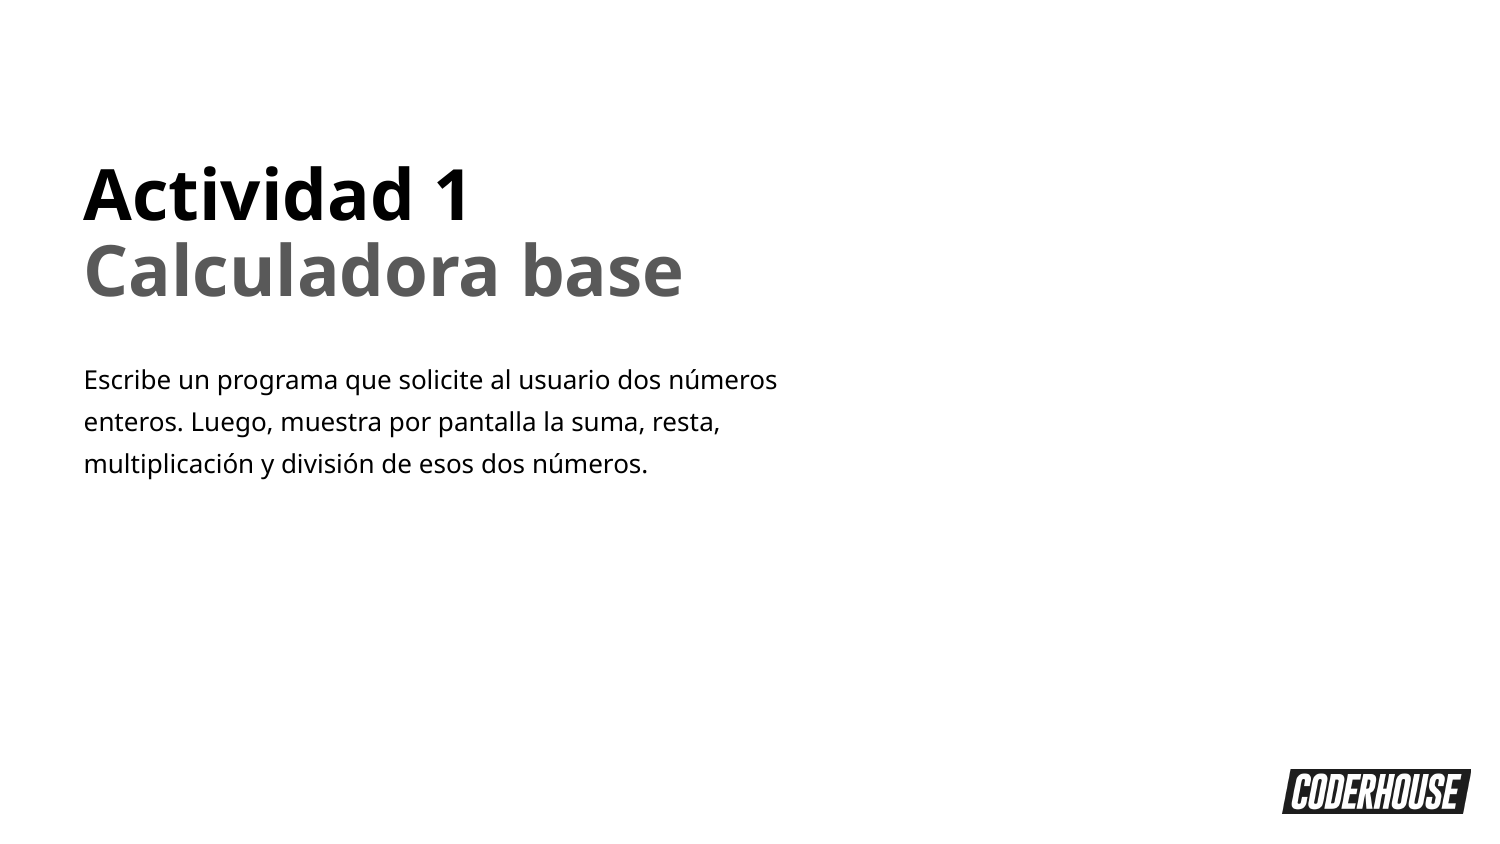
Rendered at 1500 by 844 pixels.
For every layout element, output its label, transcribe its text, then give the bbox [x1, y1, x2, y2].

picture [1281, 769, 1471, 814]
text_box Actividad 1 Calculadora base [68, 144, 1011, 327]
text_box Escribe un programa que solicite al usuario dos números enteros. Luego, muestra por pantalla la suma, resta, multiplicación y división de esos dos números. [68, 337, 797, 494]
